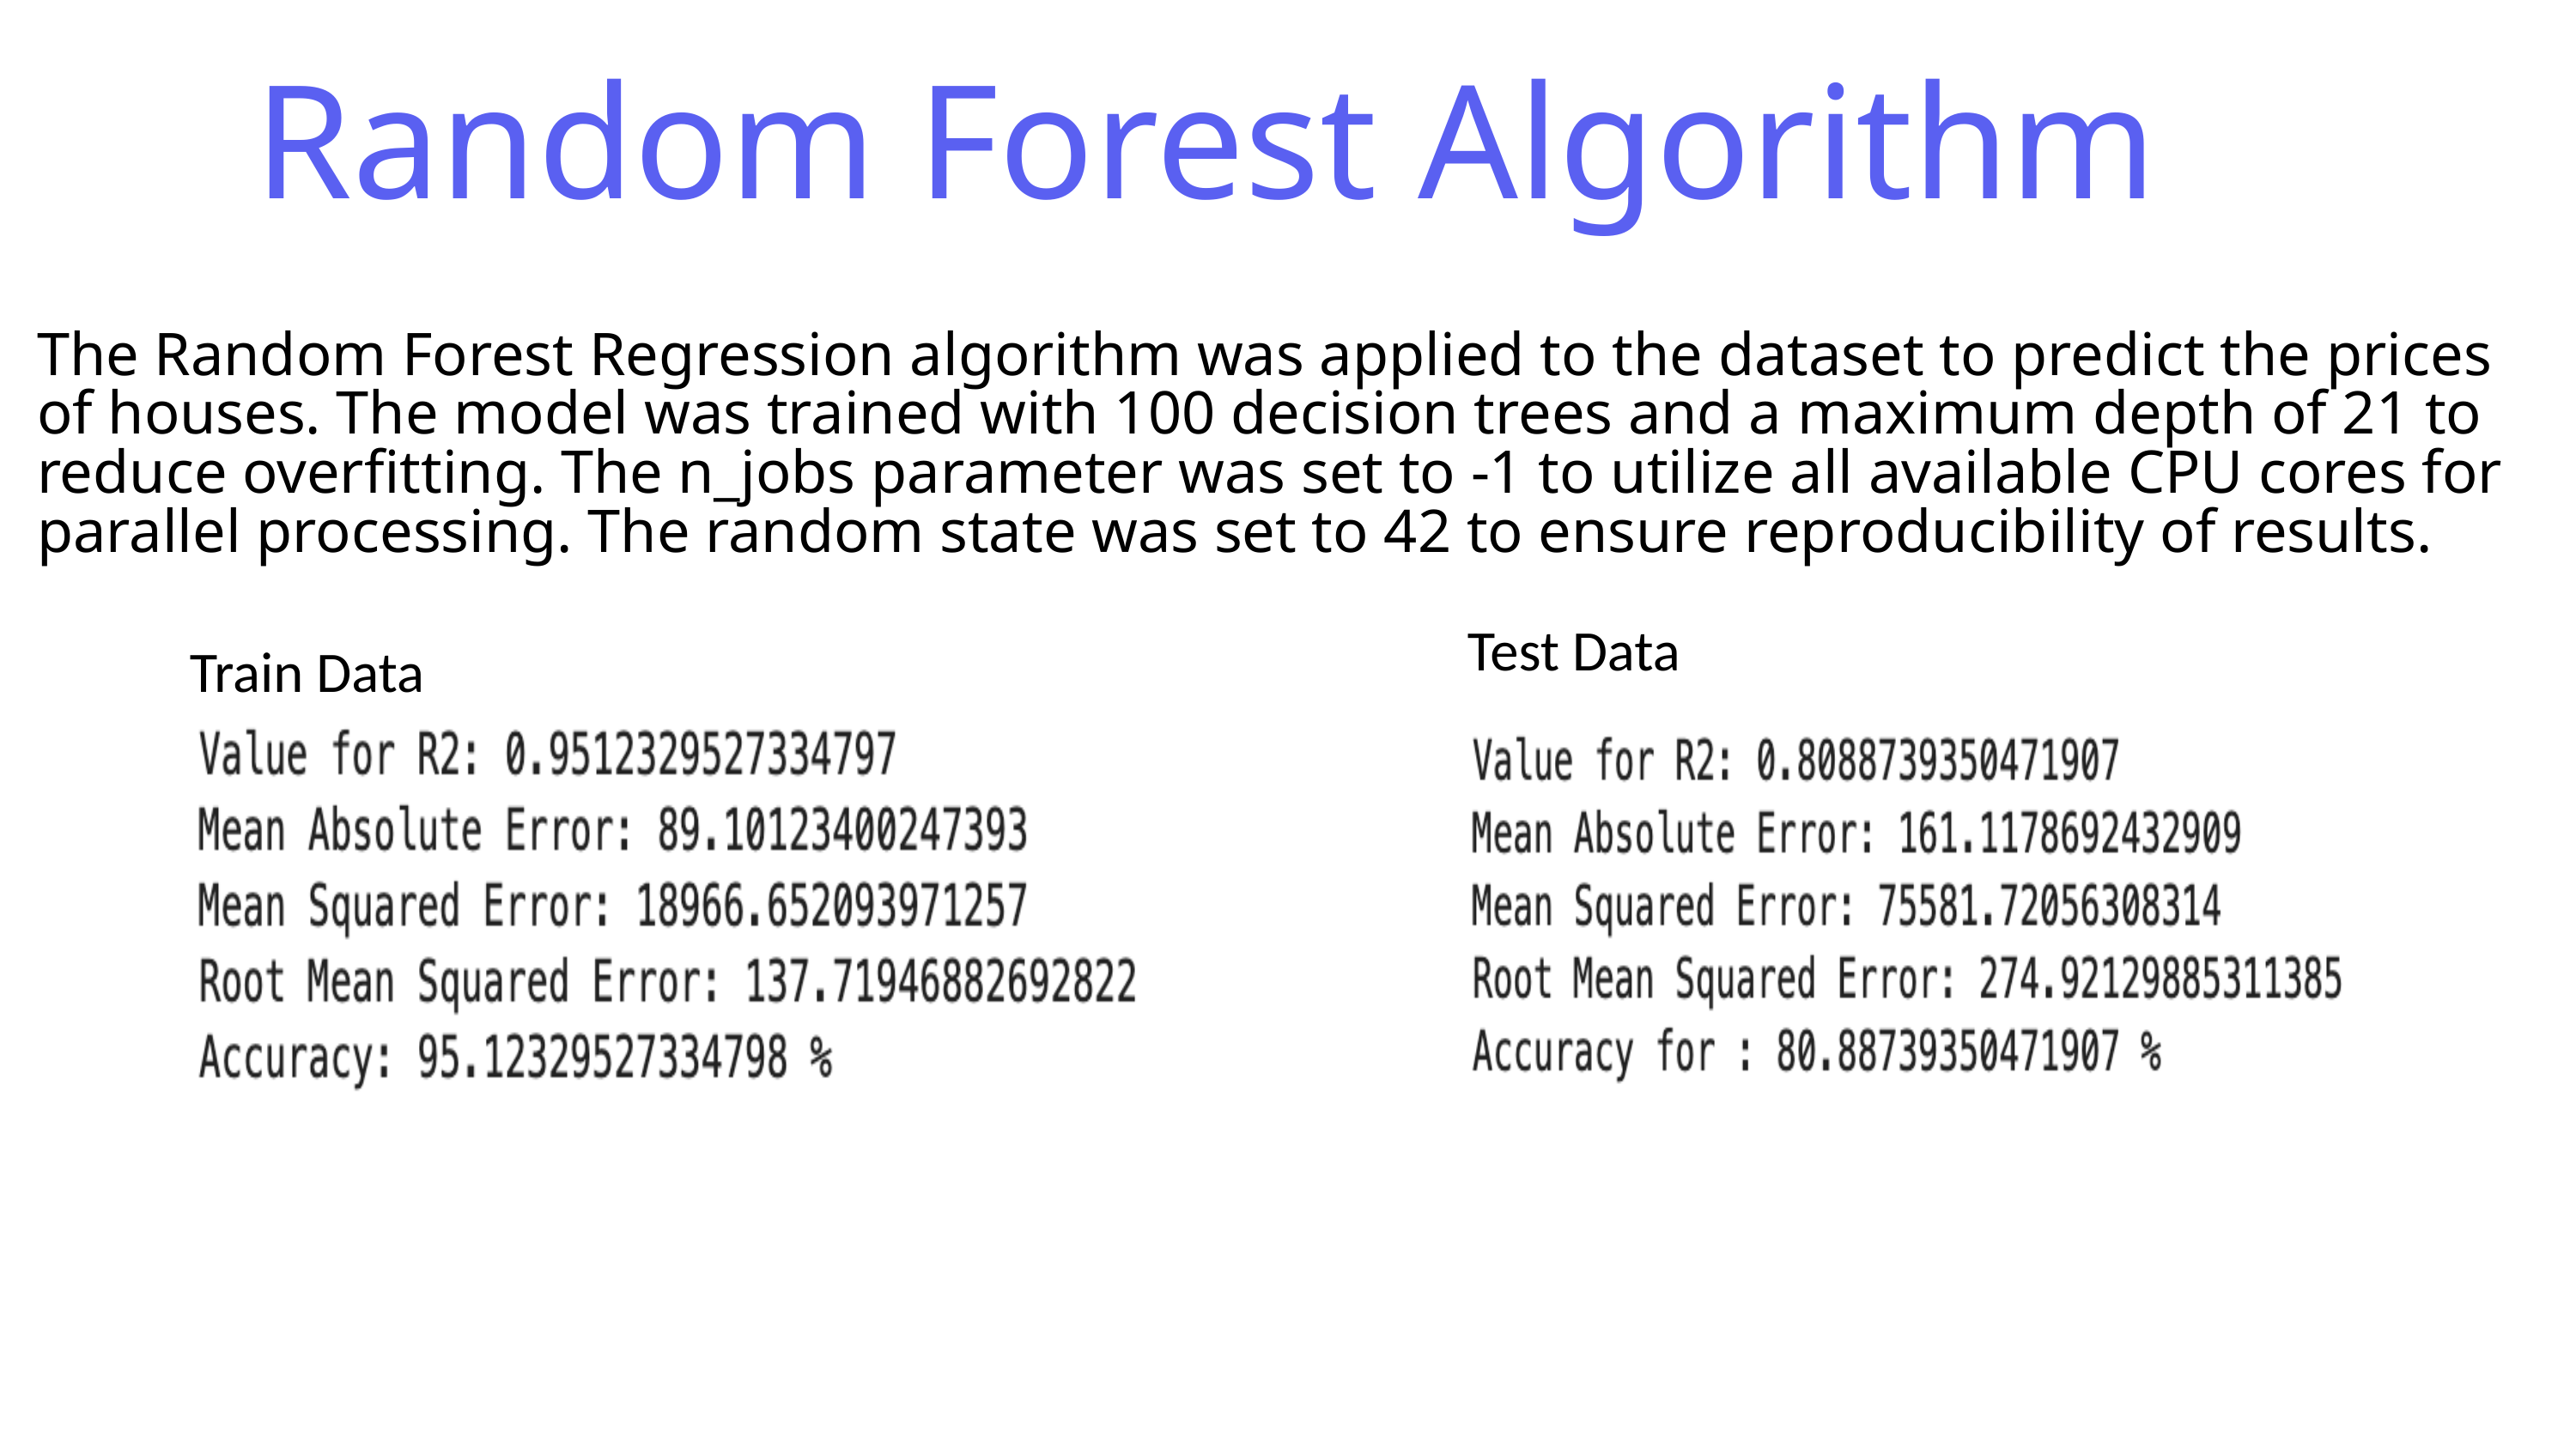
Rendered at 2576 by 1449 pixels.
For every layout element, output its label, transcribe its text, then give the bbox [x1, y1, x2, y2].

text_box Test Data [1455, 607, 2576, 689]
picture [176, 724, 1187, 1121]
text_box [144, 34, 2268, 479]
text_box The Random Forest Regression algorithm was applied to the dataset to predict the prices of houses. The model was trained with 100 decision trees and a maximum depth of 21 to reduce overfitting. The n_jobs parameter was set to -1 to utilize all available CPU cores for parallel processing. The random state was set to 42 to ensure reproducibility of results. [37, 328, 2539, 623]
picture [1459, 724, 2399, 1107]
text_box Train Data [177, 628, 1466, 710]
